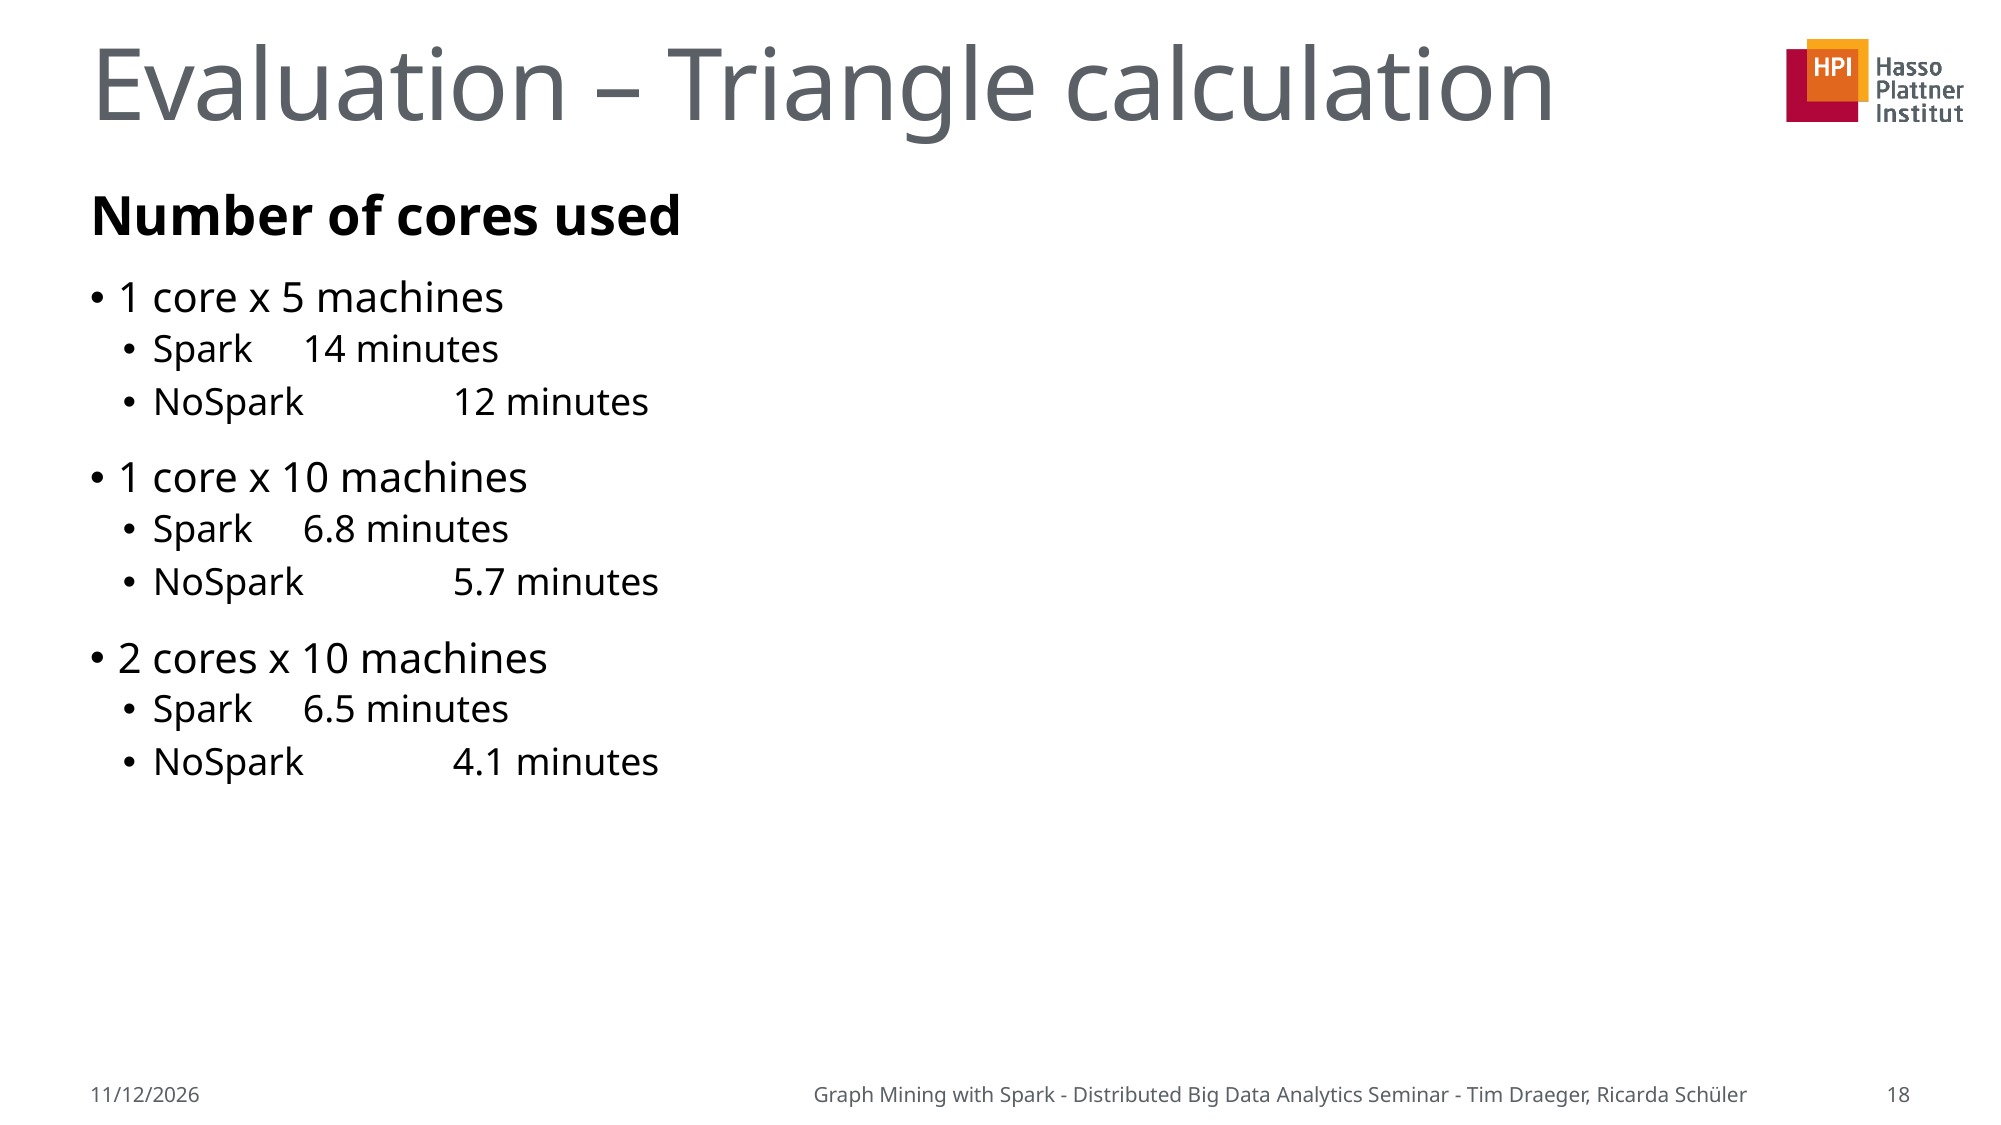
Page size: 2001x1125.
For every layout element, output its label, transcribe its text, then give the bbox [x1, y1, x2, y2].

footer Graph Mining with Spark - Distributed Big Data Analytics Seminar - Tim Draeger, Ricarda Schüler [238, 1065, 1763, 1125]
title Evaluation – Triangle calculation [75, 0, 1732, 149]
text_box Number of cores used 1 core x 5 machines Spark 14 minutes NoSpark 12 minutes 1 core x 10 machines Spark 6.8 minutes NoSpark 5.7 minutes 2 cores x 10 machines Spark 6.5 minutes NoSpark 4.1 minutes [75, 181, 1906, 1033]
slide_number 18 [1768, 1065, 1926, 1125]
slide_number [75, 1065, 233, 1125]
picture [1784, 35, 1966, 124]
